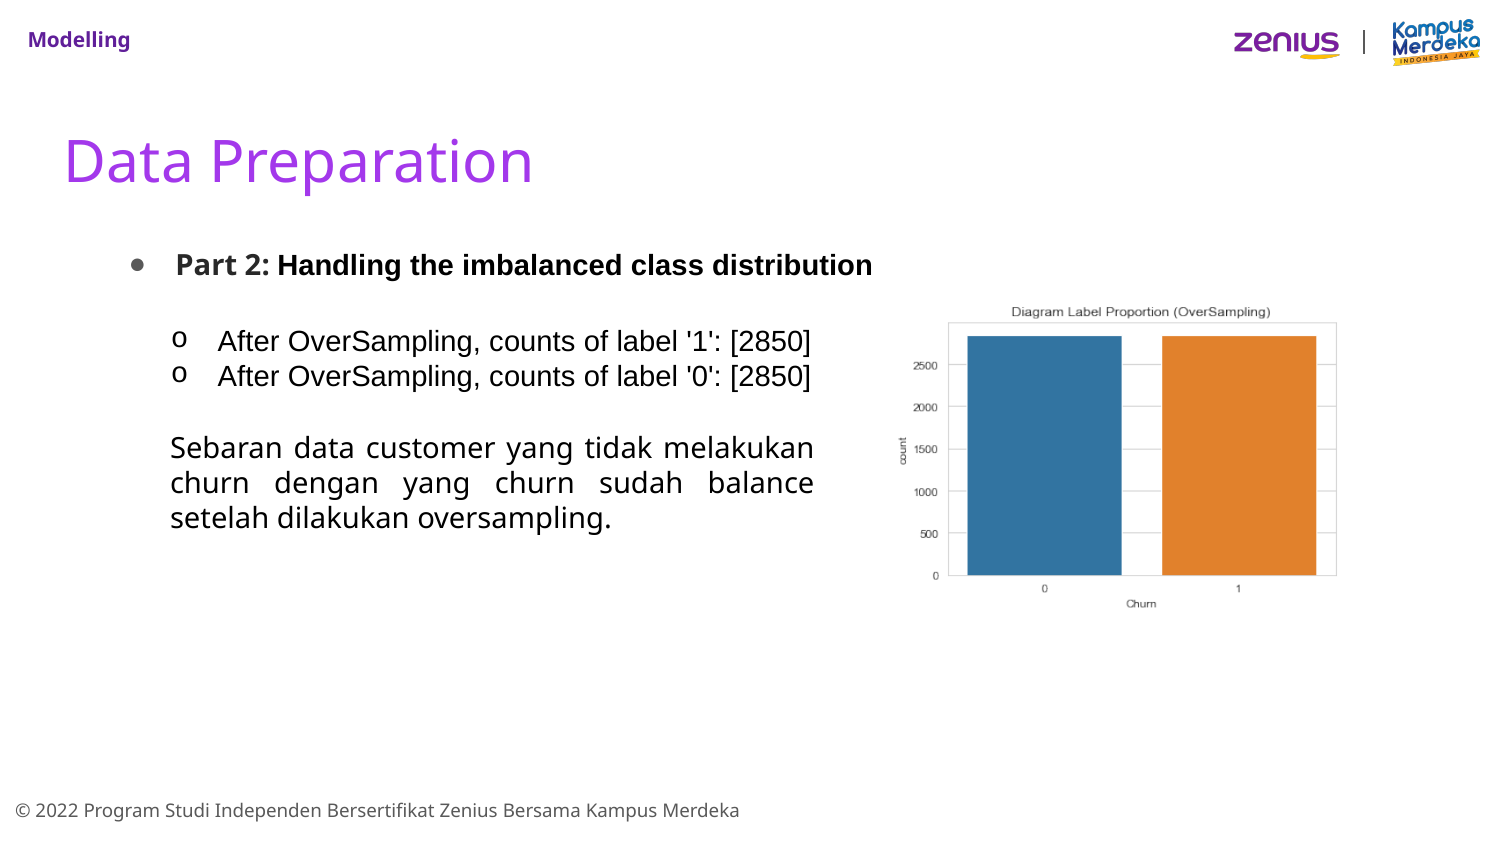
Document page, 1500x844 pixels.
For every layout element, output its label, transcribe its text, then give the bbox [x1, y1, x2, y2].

picture [889, 299, 1343, 617]
text_box © 2022 Program Studi Independen Bersertifikat Zenius Bersama Kampus Merdeka [0, 787, 1468, 833]
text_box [1230, 15, 1480, 69]
title Data Preparation [48, 91, 1441, 226]
list Part 2: Handling the imbalanced class distribution [113, 226, 1098, 706]
text_box After OverSampling, counts of label '1': [2850] After OverSampling, counts of label '0': [2850] [156, 314, 849, 400]
text_box Sebaran data customer yang tidak melakukan churn dengan yang churn sudah balance setelah dilakukan oversampling. [155, 421, 830, 542]
text_box Modelling [12, 14, 1011, 65]
